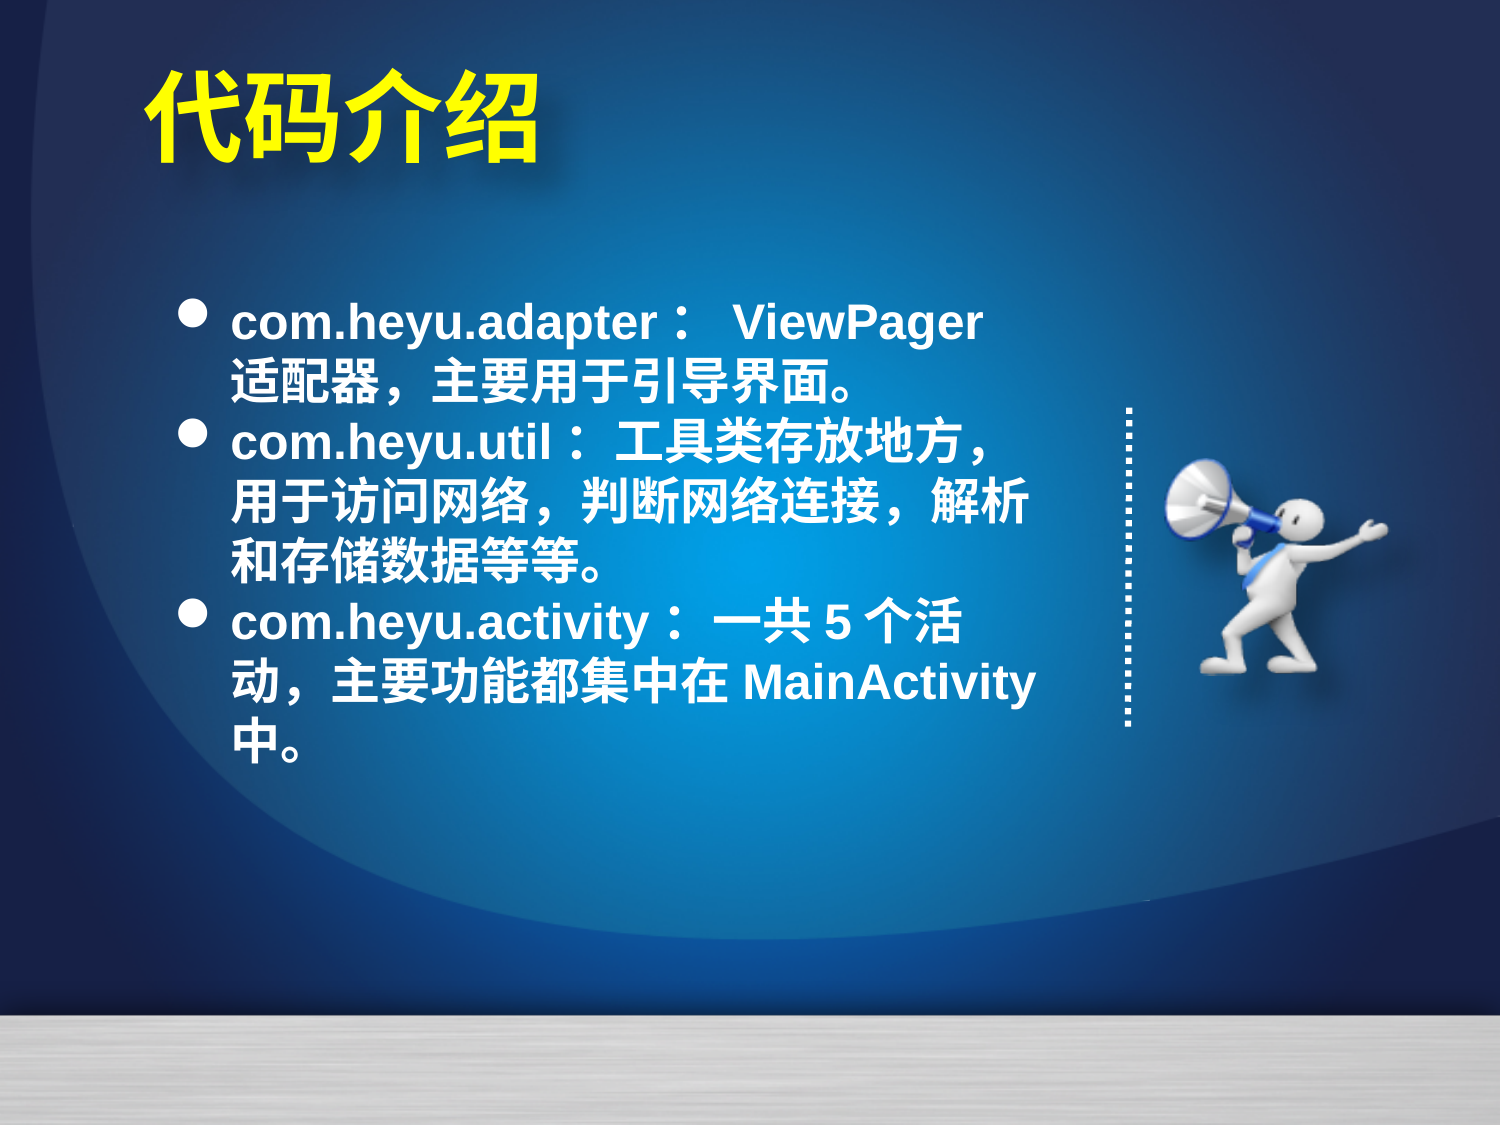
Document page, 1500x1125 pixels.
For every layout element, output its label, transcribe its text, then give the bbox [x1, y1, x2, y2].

text_box com.heyu.adapter：ViewPager适配器，主要用于引导界面。 com.heyu.util：工具类存放地方，用于访问网络，判断网络连接，解析和存储数据等等。 com.heyu.activity：一共5个活动，主要功能都集中在MainActivity中。 [159, 282, 1058, 837]
text_box 代码介绍 [128, 46, 621, 184]
picture [0, 0, 1500, 1125]
